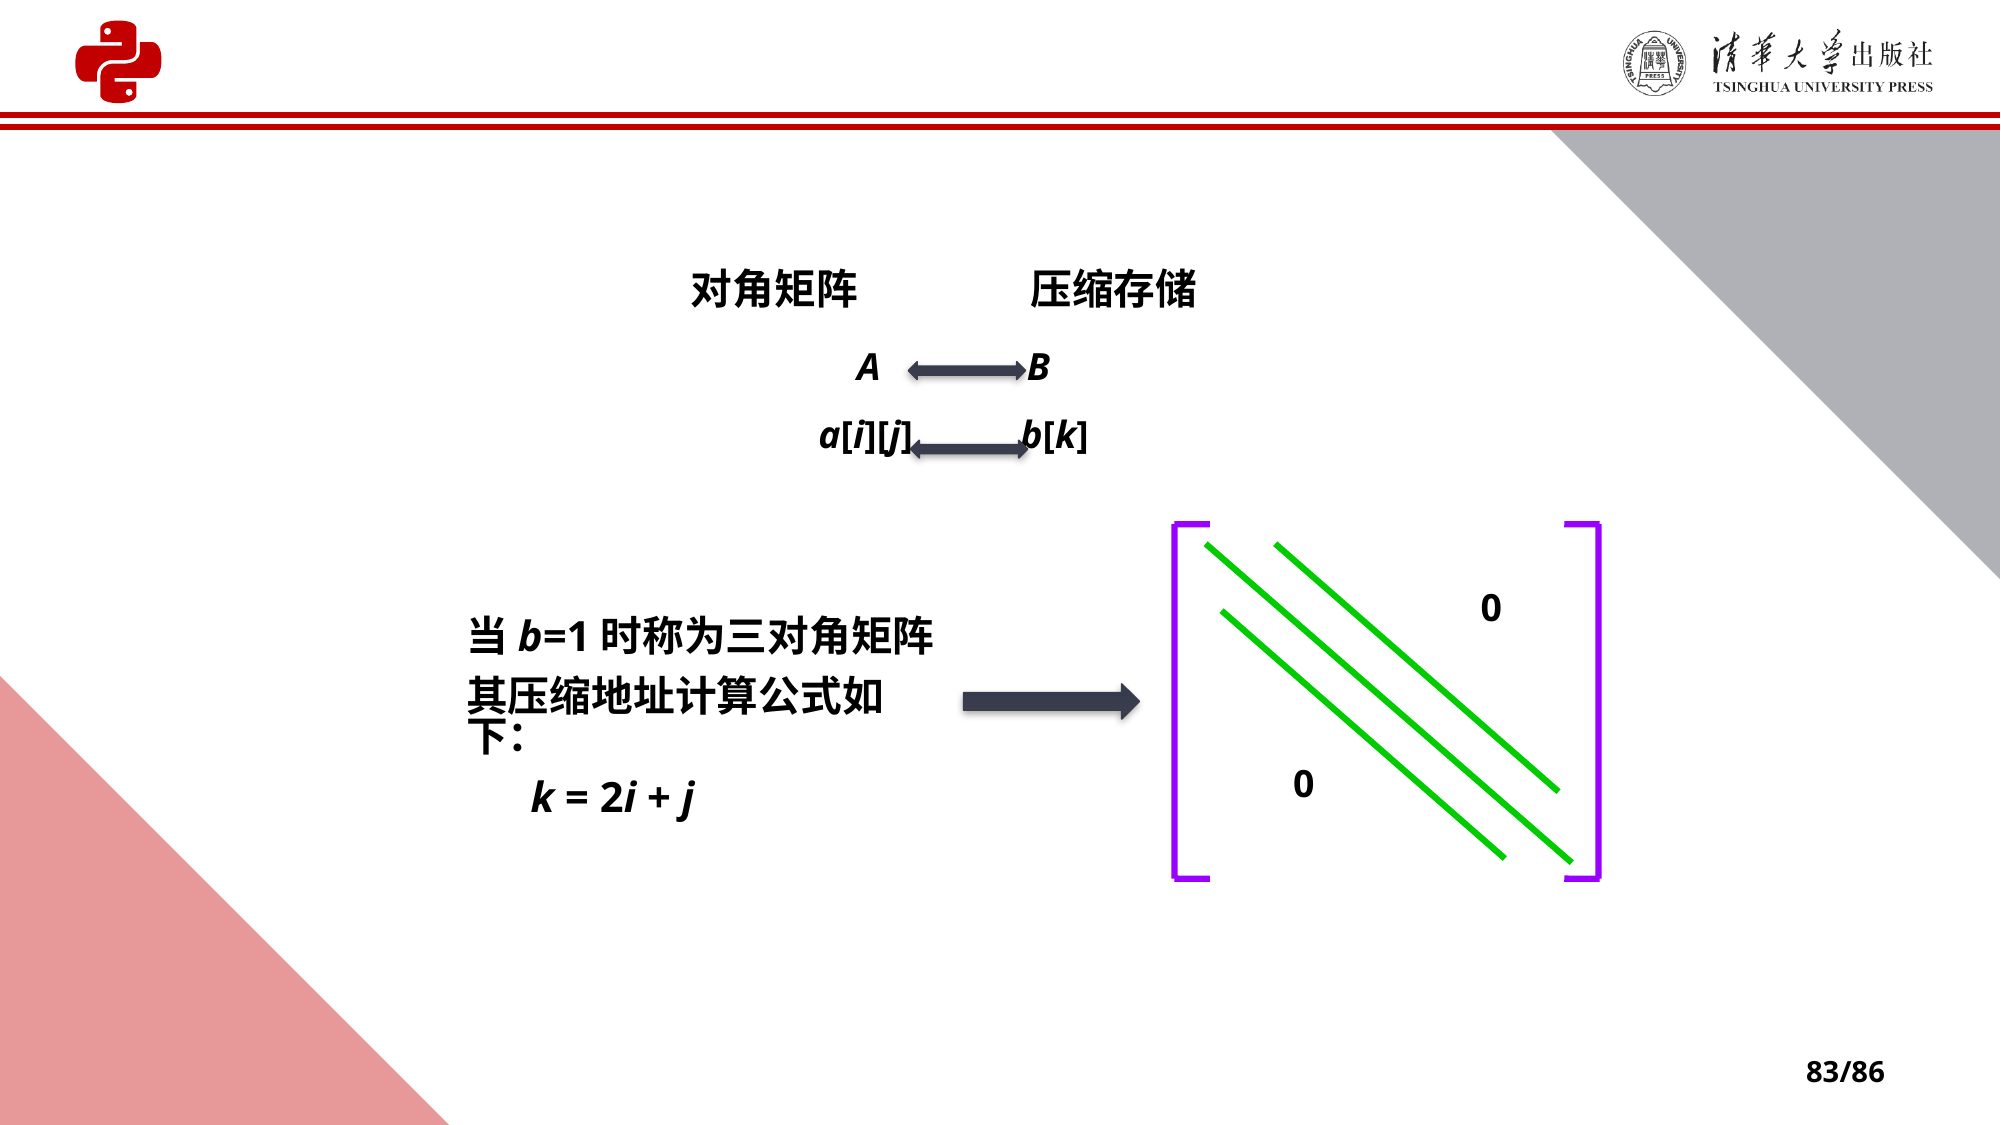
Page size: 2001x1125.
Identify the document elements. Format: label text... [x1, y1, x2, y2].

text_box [664, 264, 1244, 469]
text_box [451, 523, 1600, 879]
text_box [1548, 128, 2000, 582]
slide_number 83/86 [1433, 1042, 1900, 1103]
text_box [0, 673, 452, 1125]
